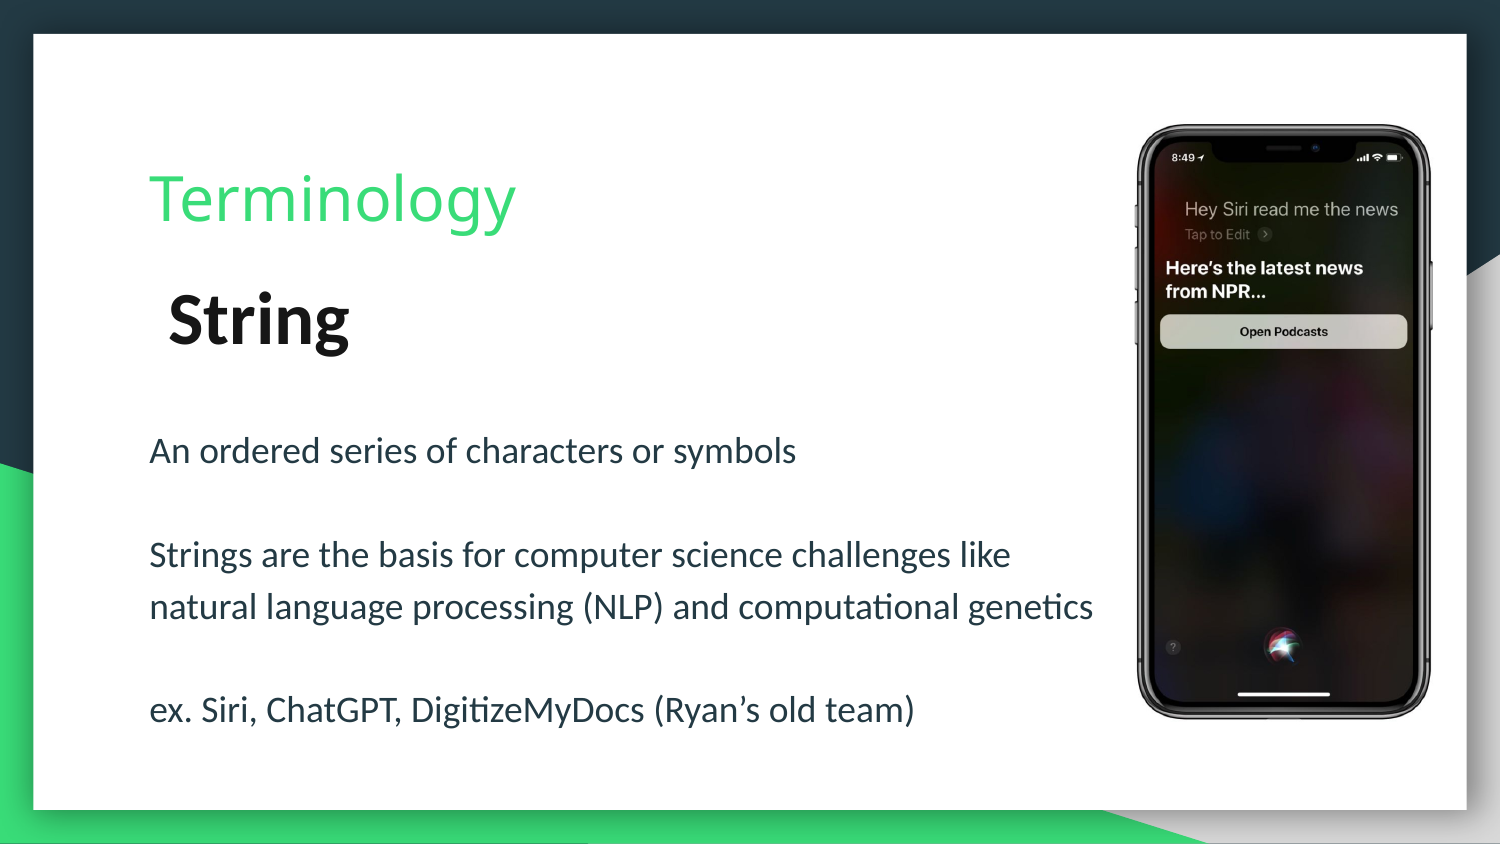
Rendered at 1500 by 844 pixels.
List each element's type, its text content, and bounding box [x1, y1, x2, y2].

title Terminology [134, 138, 1116, 255]
picture [1121, 100, 1445, 744]
subtitle String [134, 254, 1096, 404]
list An ordered series of characters or symbols Strings are the basis for computer science challenges like natural language processing (NLP) and computational genetics ex. Siri, ChatGPT, DigitizeMyDocs (Ryan’s old team) [134, 404, 1119, 749]
